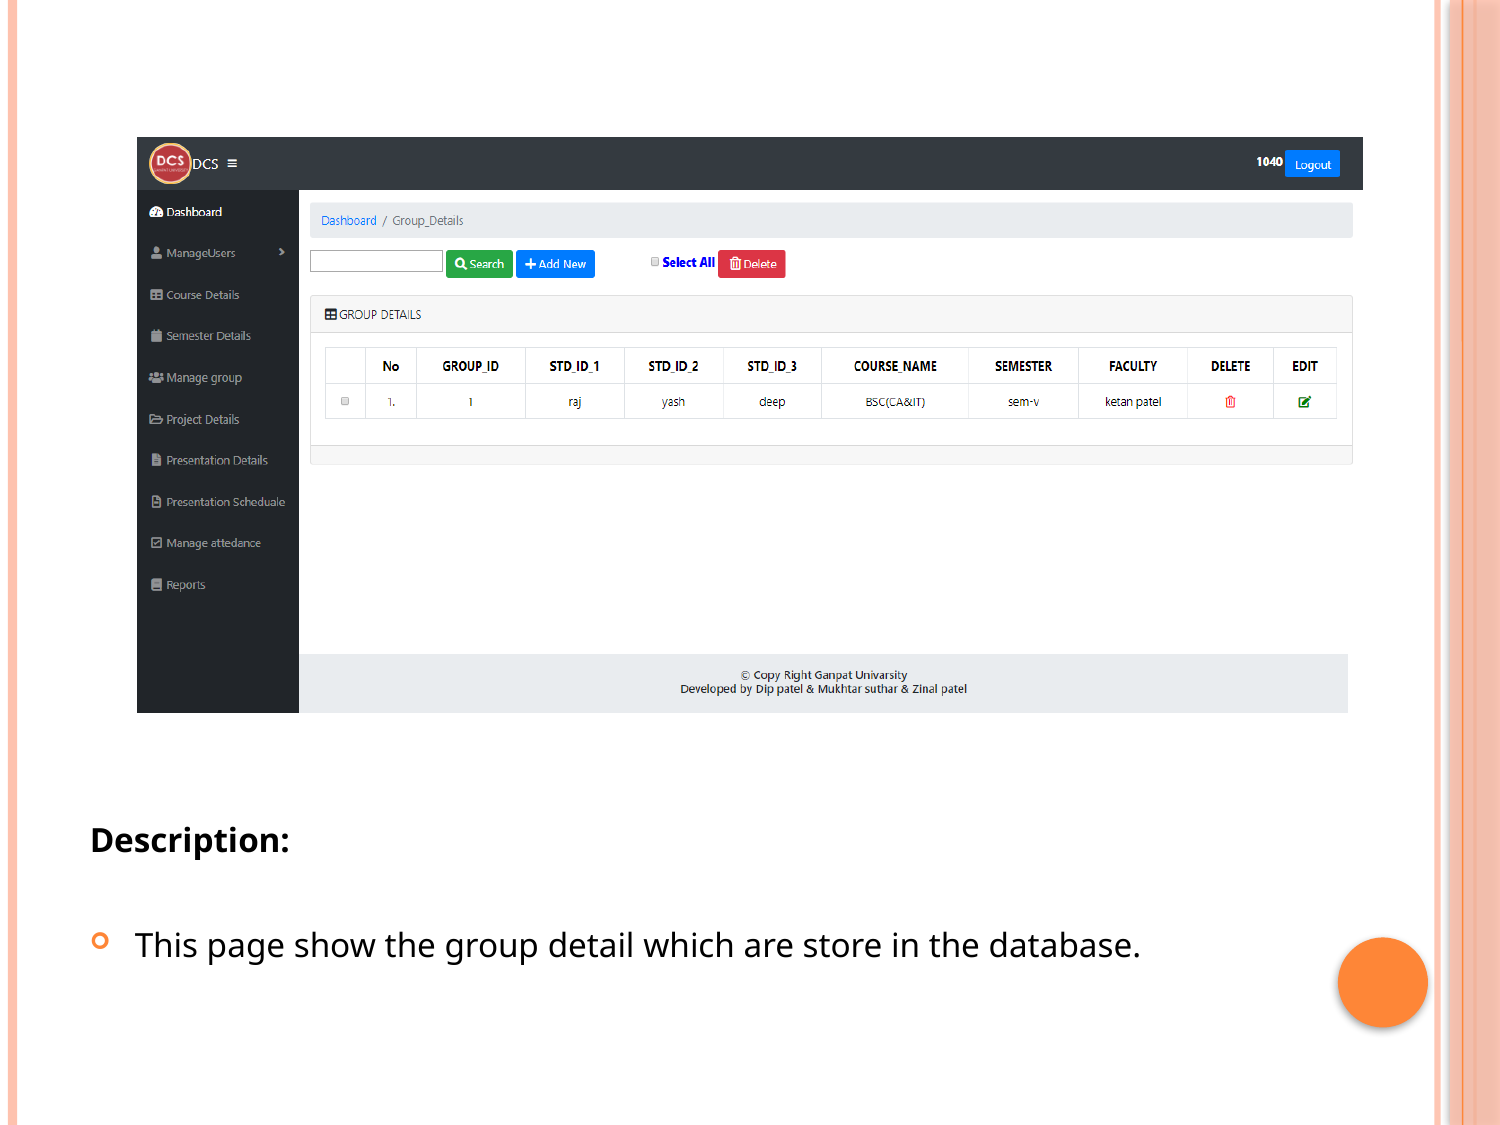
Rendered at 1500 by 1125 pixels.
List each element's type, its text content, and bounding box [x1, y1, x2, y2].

list Description: This page show the group detail which are store in the database. [75, 75, 1388, 1063]
picture [136, 136, 1363, 713]
